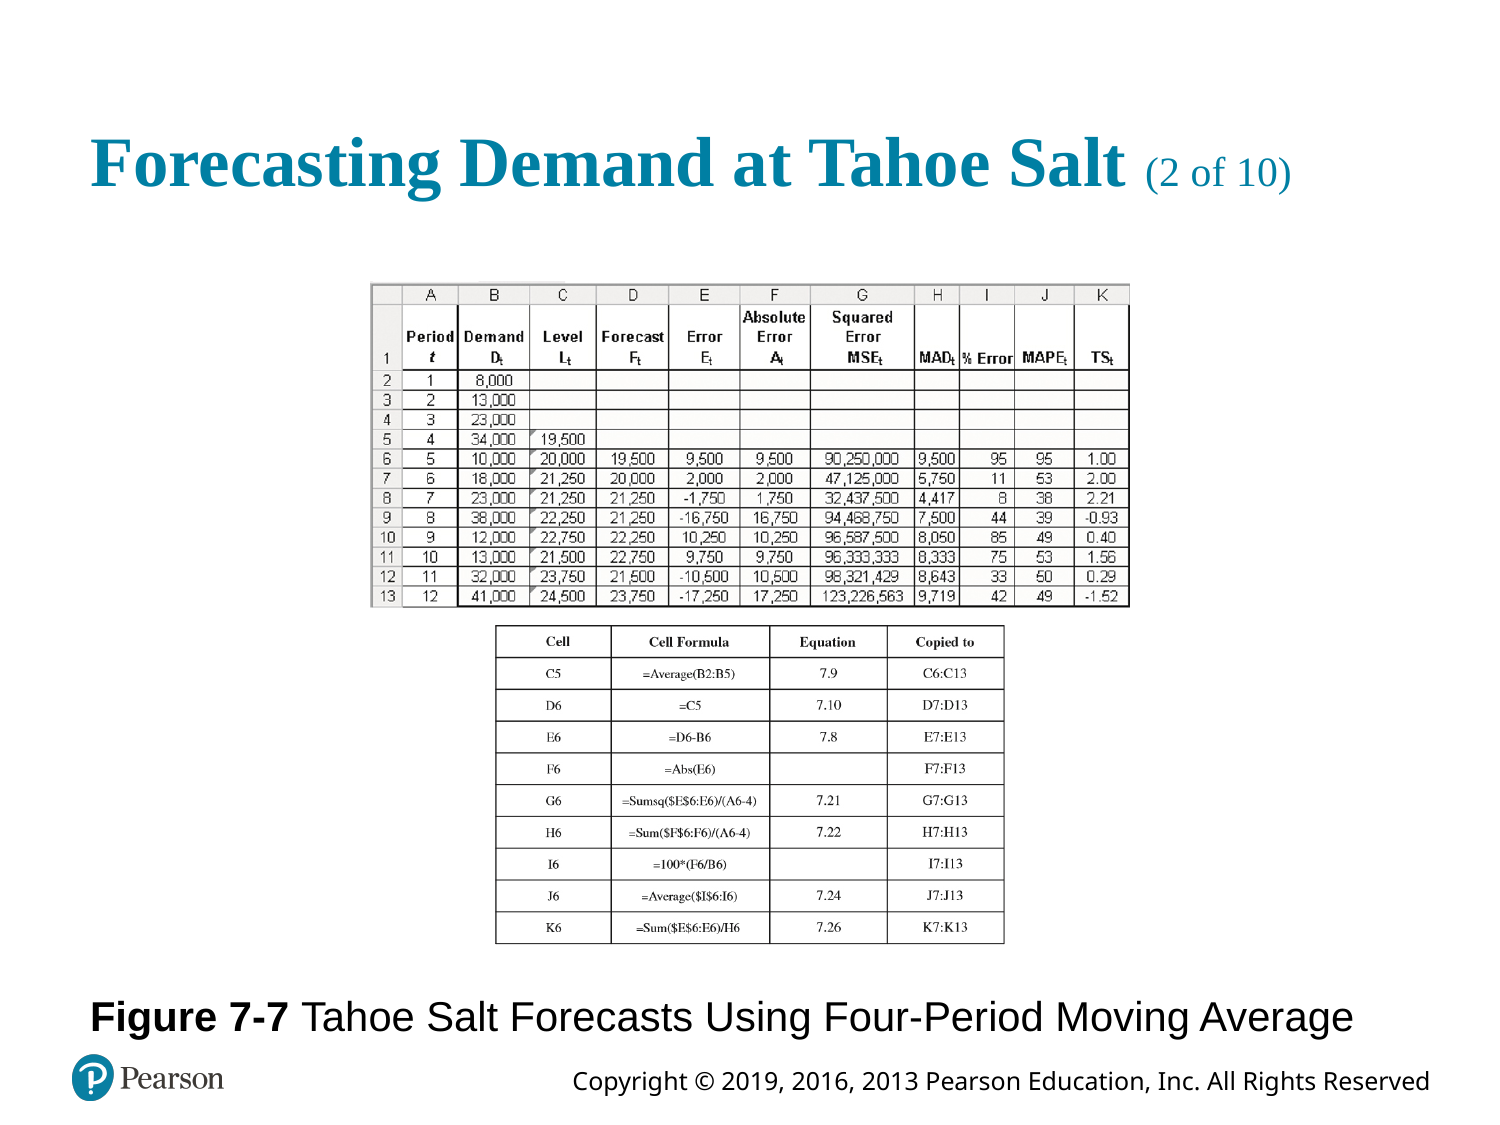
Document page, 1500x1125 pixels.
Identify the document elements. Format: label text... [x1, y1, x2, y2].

picture [72, 1087, 83, 1101]
picture [72, 1054, 88, 1070]
picture [494, 625, 1006, 945]
picture [80, 1063, 106, 1088]
title Forecasting Demand at Tahoe Salt (2 of 10) [75, 0, 1425, 216]
list Figure 7-7 Tahoe Salt Forecasts Using Four-Period Moving Average [75, 974, 1425, 1038]
picture [370, 281, 1130, 608]
picture [98, 1054, 224, 1101]
